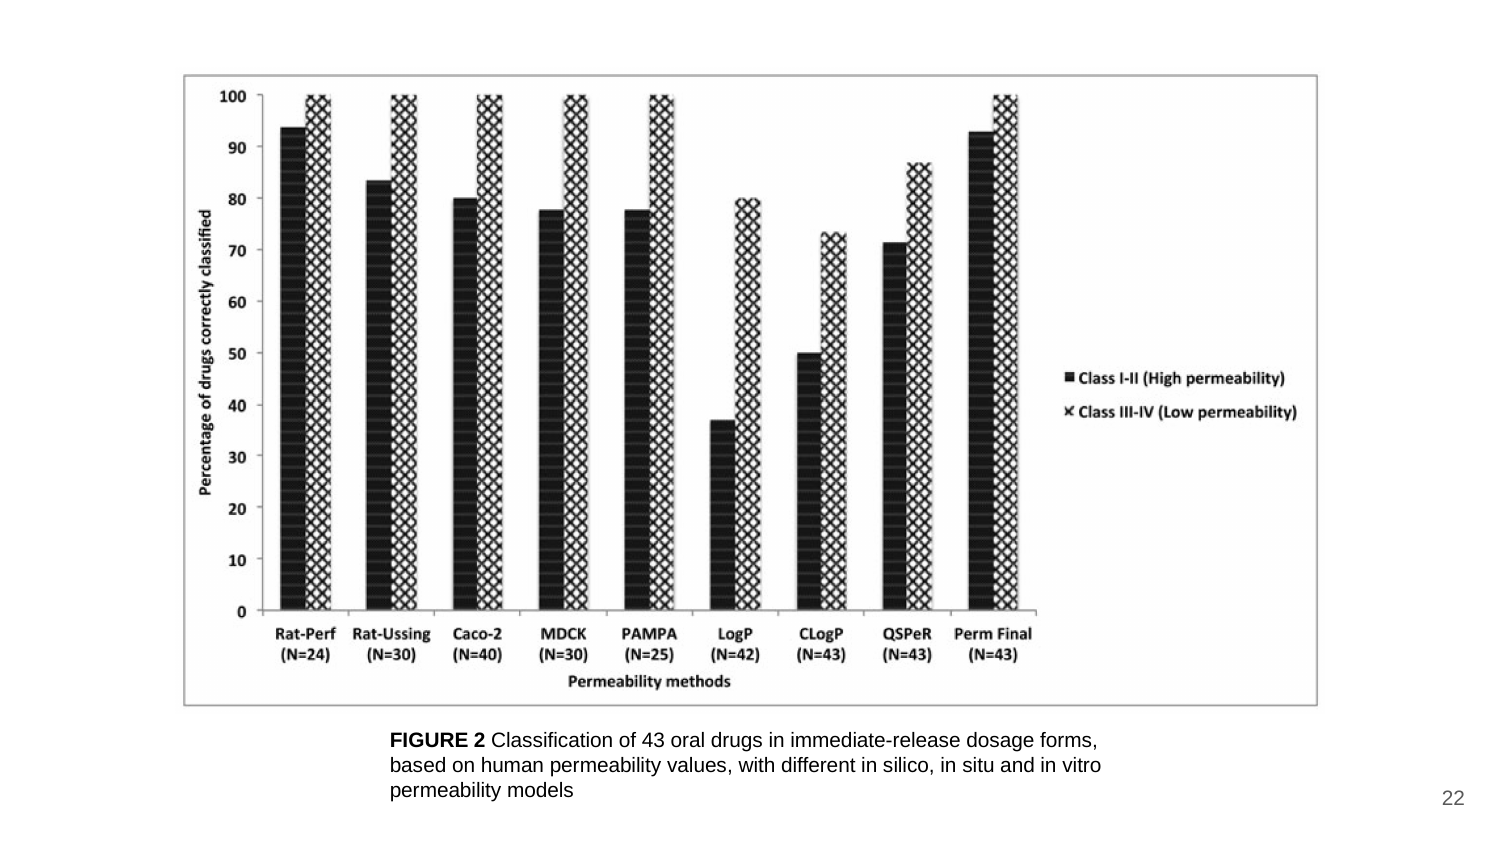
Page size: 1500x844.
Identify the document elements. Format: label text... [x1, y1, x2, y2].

text_box FIGURE 2 Classification of 43 oral drugs in immediate‐release dosage forms, based on human permeability values, with different in silico, in situ and in vitro permeability models [374, 722, 1125, 810]
picture [174, 67, 1325, 715]
slide_number 22 [1389, 764, 1480, 830]
